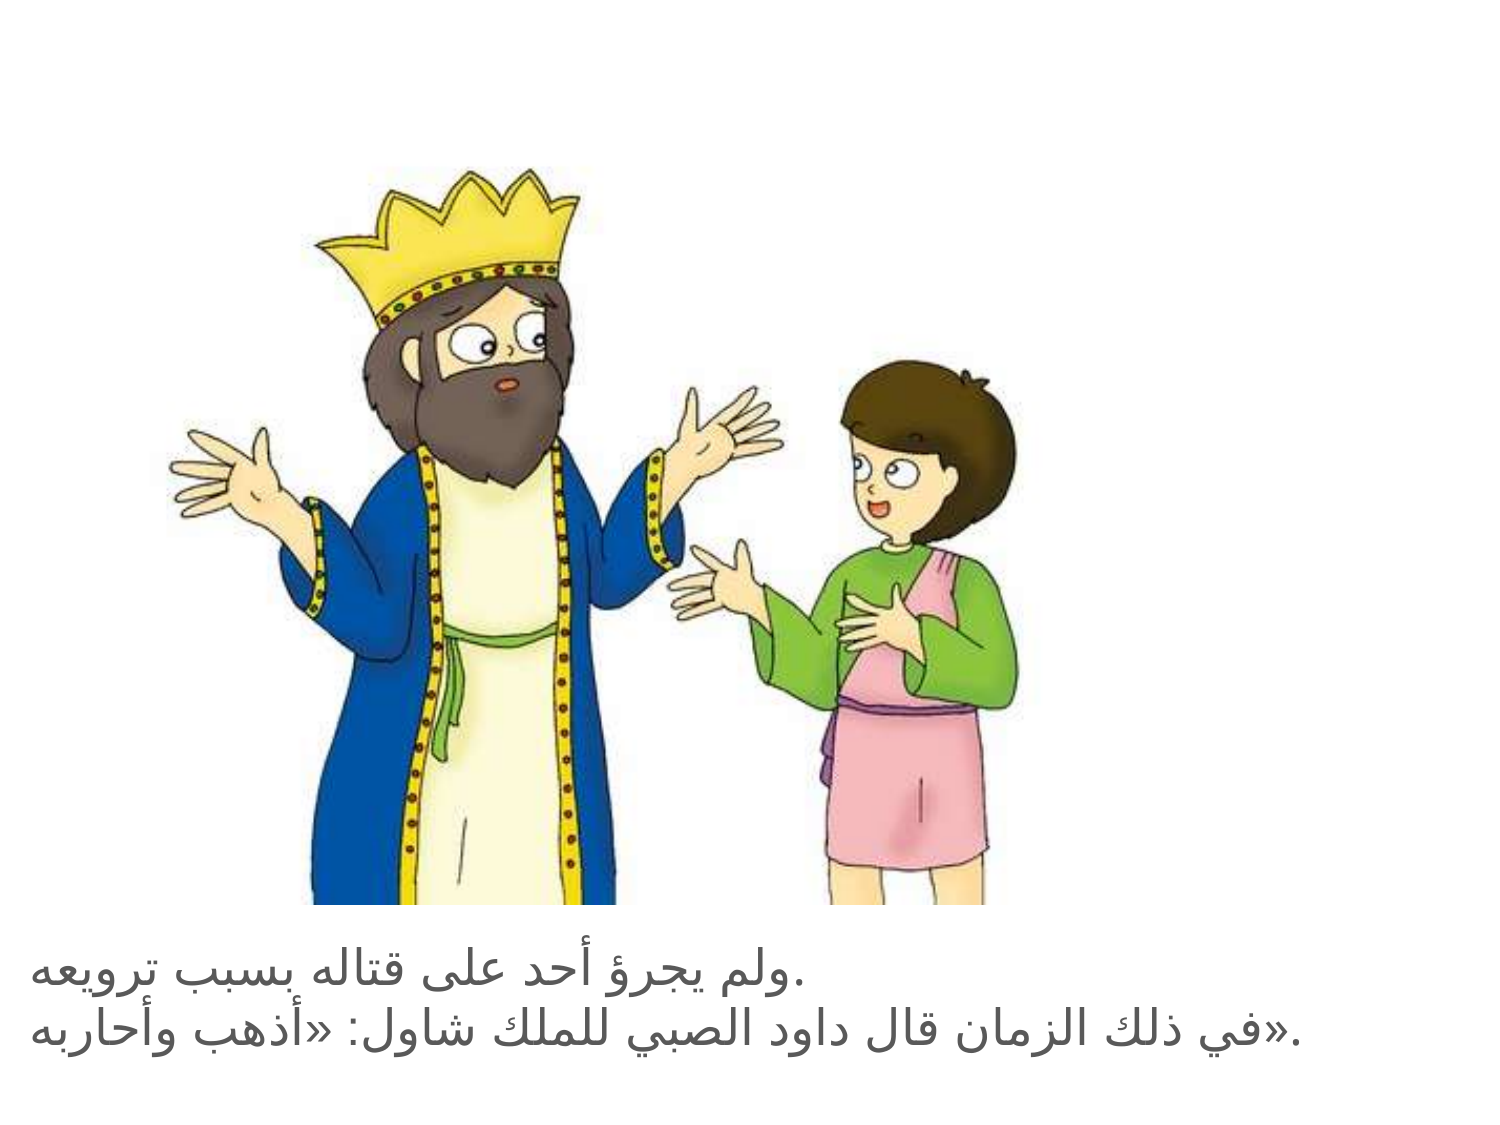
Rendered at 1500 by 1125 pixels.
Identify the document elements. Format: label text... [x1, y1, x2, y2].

text_box ولم يجرؤ أحد على قتاله بسبب ترويعه. في ذلك الزمان قال داود الصبي للملك شاول: «أذهب وأحاربه». [14, 928, 1486, 1063]
picture [100, 0, 1465, 906]
